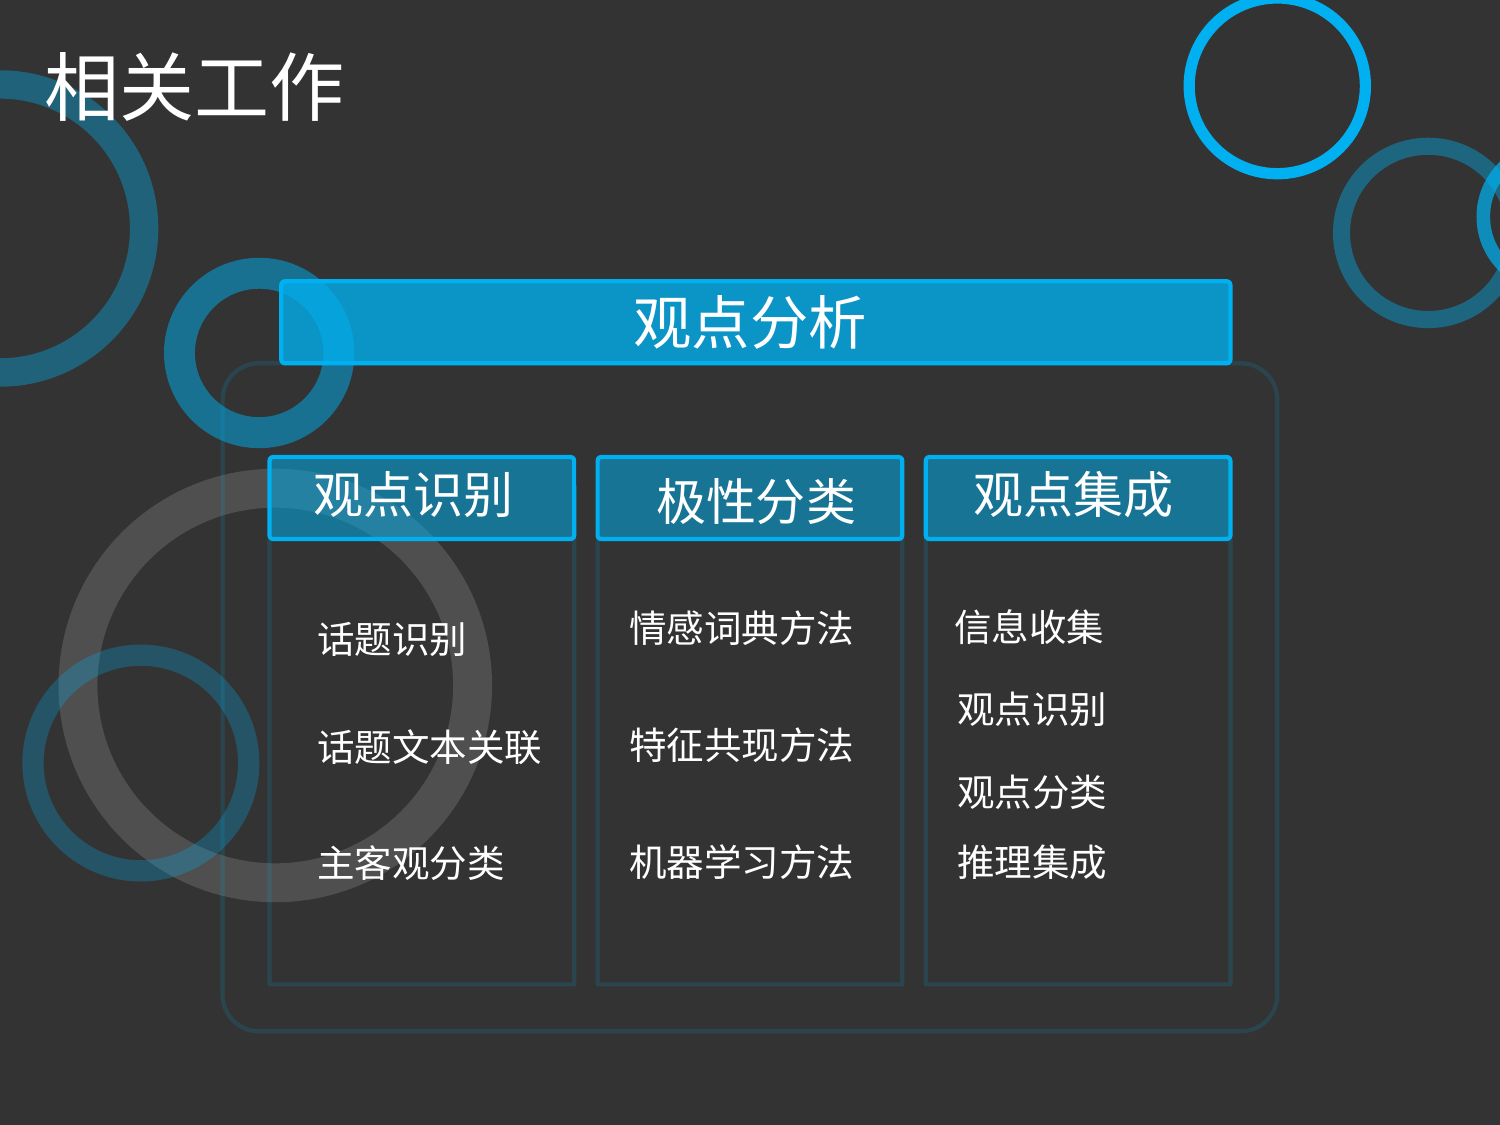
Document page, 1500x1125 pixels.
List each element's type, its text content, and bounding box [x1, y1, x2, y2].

text_box [1332, 137, 1500, 329]
text_box [174, 853, 222, 896]
text_box [0, 138, 159, 387]
text_box [914, 281, 1231, 363]
text_box 观点分析 [619, 278, 914, 363]
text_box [925, 455, 1231, 985]
text_box [22, 644, 222, 882]
text_box [163, 257, 322, 441]
text_box [222, 363, 1278, 1032]
text_box [281, 281, 619, 363]
text_box 相关工作 [29, 32, 360, 138]
text_box [60, 677, 194, 860]
text_box [1476, 161, 1500, 272]
text_box [1183, 0, 1372, 180]
text_box [0, 70, 29, 102]
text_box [269, 455, 575, 985]
text_box [58, 475, 222, 677]
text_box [597, 456, 903, 985]
